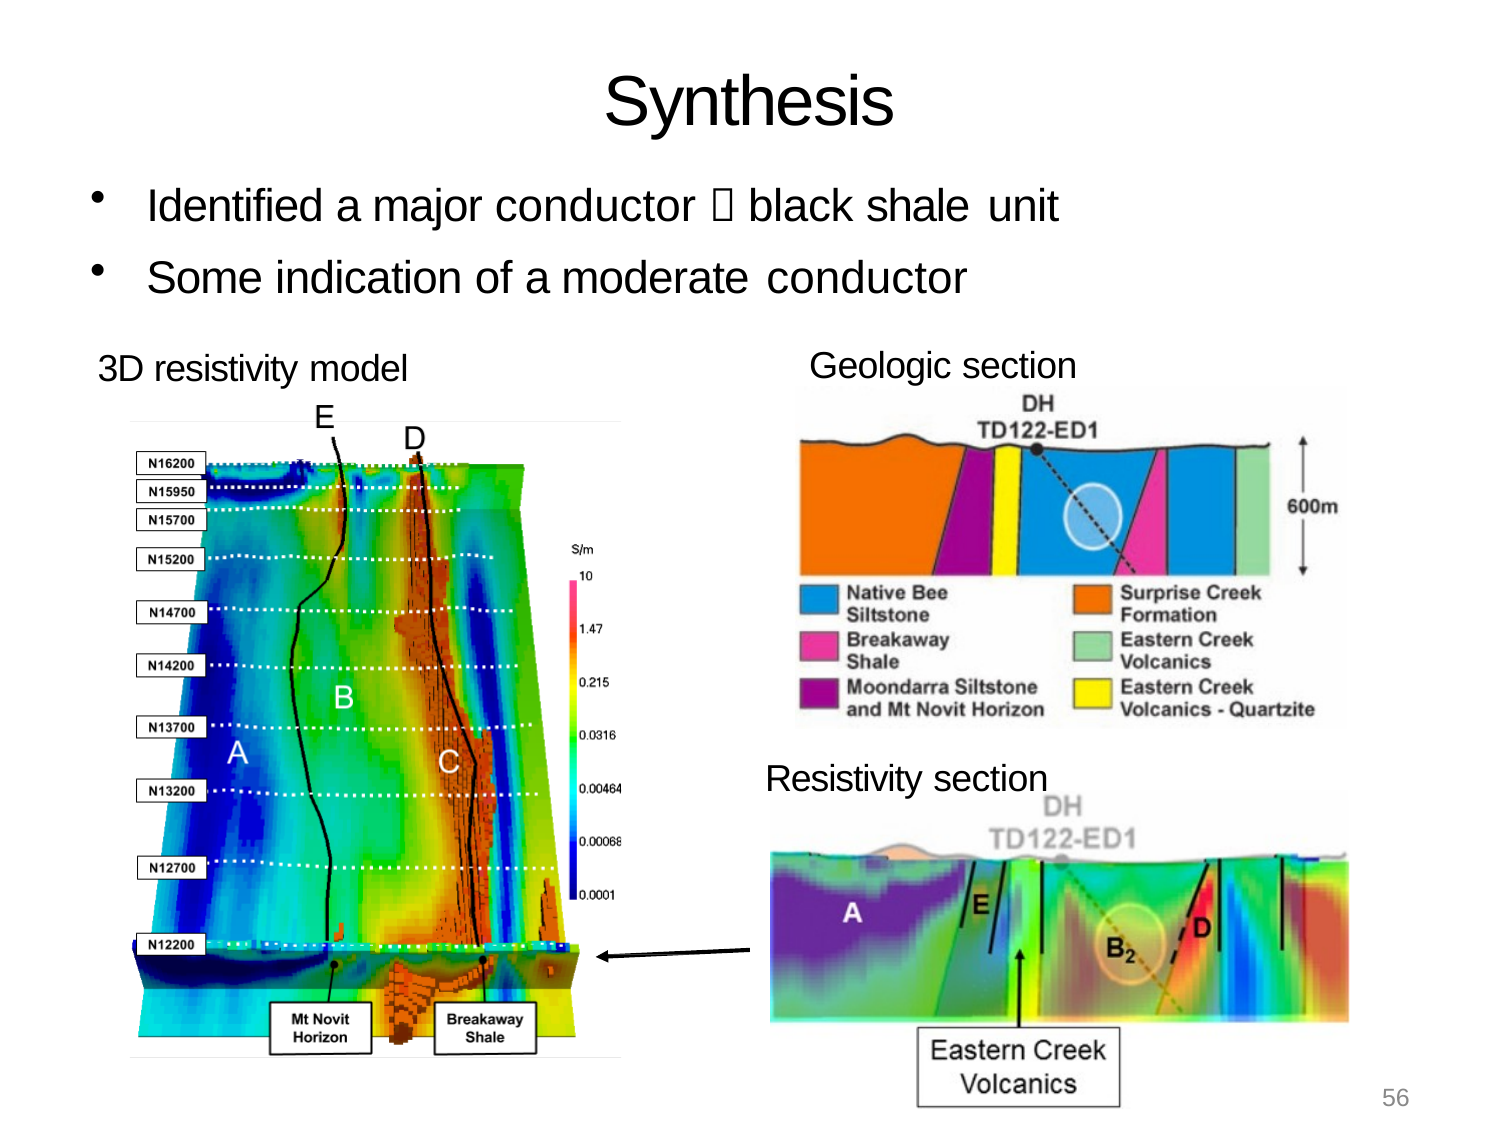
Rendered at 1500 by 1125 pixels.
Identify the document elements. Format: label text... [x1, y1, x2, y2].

text_box Identified a major conductor  black shale unit Some indication of a moderate conductor [87, 156, 1076, 303]
text_box [770, 790, 1350, 1109]
title Synthesis [601, 52, 899, 156]
text_box [129, 383, 622, 1125]
text_box 3D resistivity model [95, 342, 413, 390]
text_box Geologic section [807, 339, 1082, 387]
slide_number 56 [1377, 1055, 1414, 1125]
text_box [795, 386, 1347, 730]
text_box Resistivity section [762, 751, 1053, 799]
text_box [595, 947, 751, 963]
